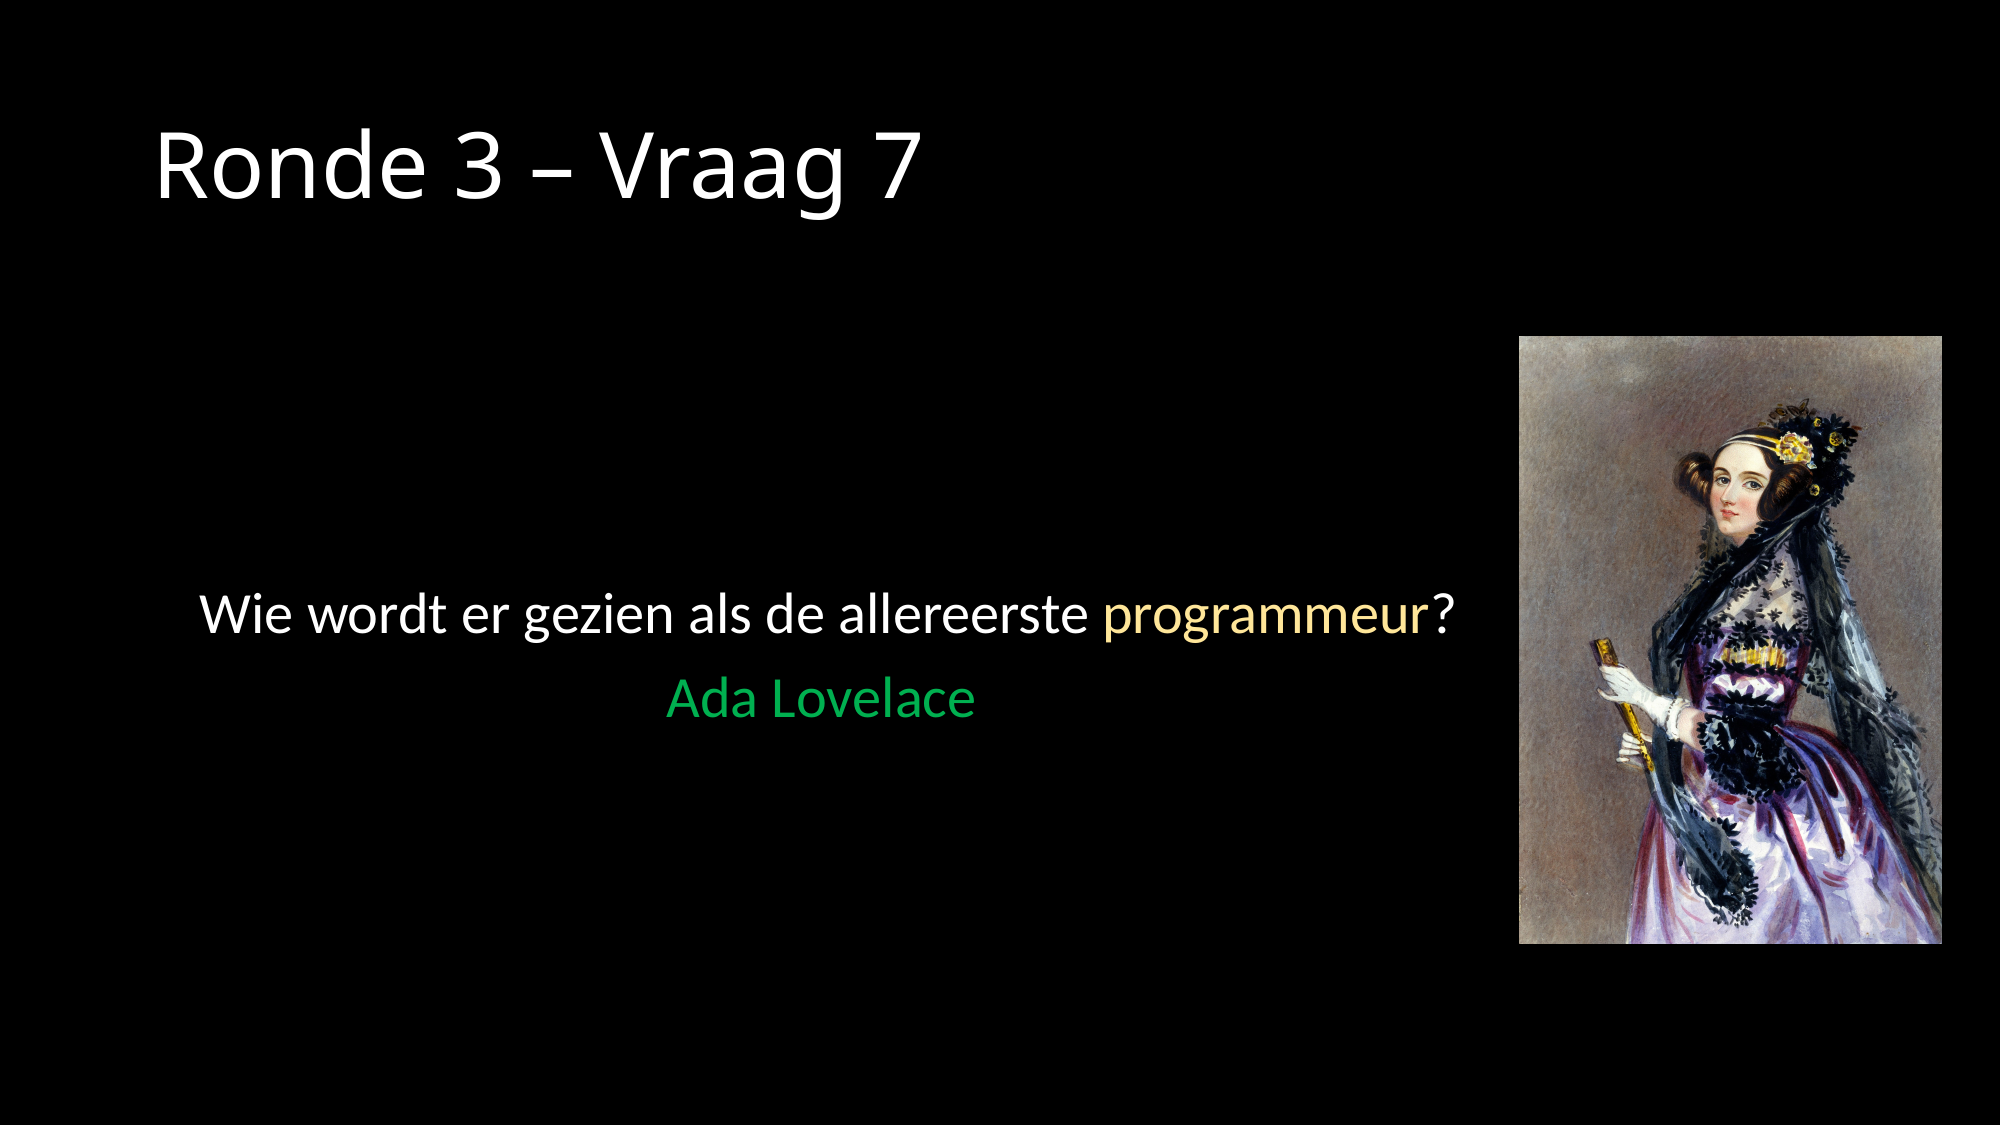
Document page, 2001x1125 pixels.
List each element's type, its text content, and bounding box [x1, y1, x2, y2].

title Ronde 3 – Vraag 7 [137, 59, 1863, 278]
picture [1519, 336, 1942, 944]
list Wie wordt er gezien als de allereerste programmeur? Ada Lovelace [137, 299, 1520, 1014]
